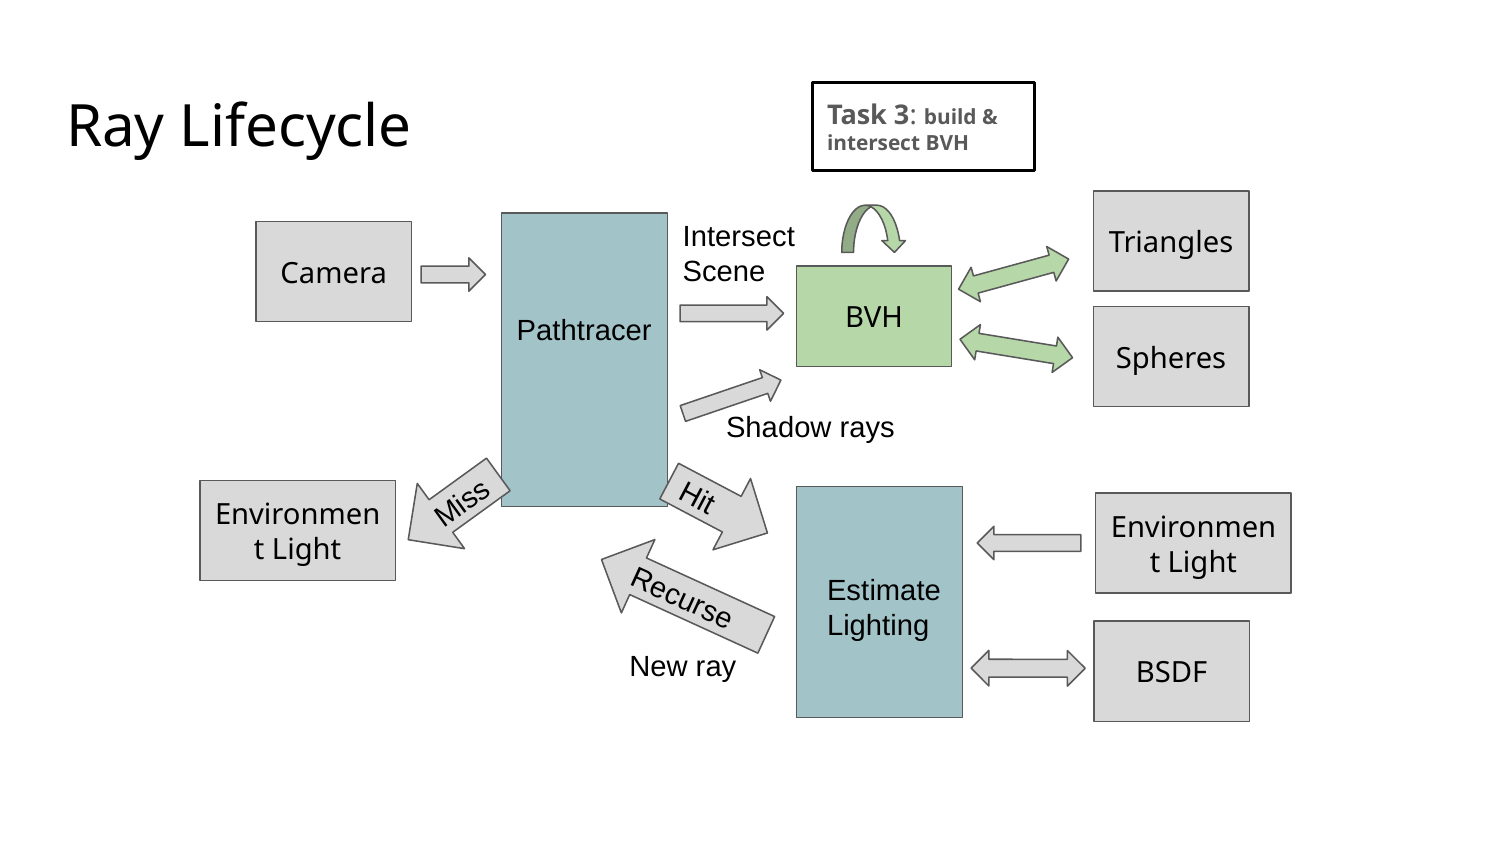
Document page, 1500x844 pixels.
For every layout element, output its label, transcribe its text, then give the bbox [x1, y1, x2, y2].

text_box BSDF [1093, 621, 1250, 722]
text_box BVH [796, 266, 952, 367]
text_box Pathtracer [501, 296, 668, 351]
text_box [958, 246, 1069, 302]
text_box Hit [659, 463, 768, 550]
text_box New ray [614, 632, 822, 687]
text_box Environment Light [1095, 492, 1292, 593]
text_box [421, 257, 486, 292]
text_box [717, 369, 781, 393]
text_box [680, 296, 784, 331]
text_box Environment Light [199, 480, 396, 581]
text_box Intersect Scene [667, 201, 876, 256]
title Ray Lifecycle [51, 72, 438, 167]
text_box [977, 526, 1081, 560]
text_box [501, 351, 668, 507]
text_box [960, 324, 1073, 373]
text_box [796, 486, 963, 718]
text_box Triangles [1093, 190, 1249, 292]
text_box Spheres [1093, 306, 1249, 407]
text_box [876, 205, 906, 253]
text_box Camera [255, 221, 412, 322]
text_box Task 3: build & intersect BVH [812, 82, 1035, 171]
text_box [680, 395, 711, 422]
text_box Recurse [601, 539, 775, 632]
text_box Estimate Lighting [812, 556, 979, 610]
text_box Miss [408, 458, 511, 549]
text_box [501, 212, 668, 296]
text_box Shadow rays [711, 393, 919, 447]
text_box [971, 650, 1086, 687]
